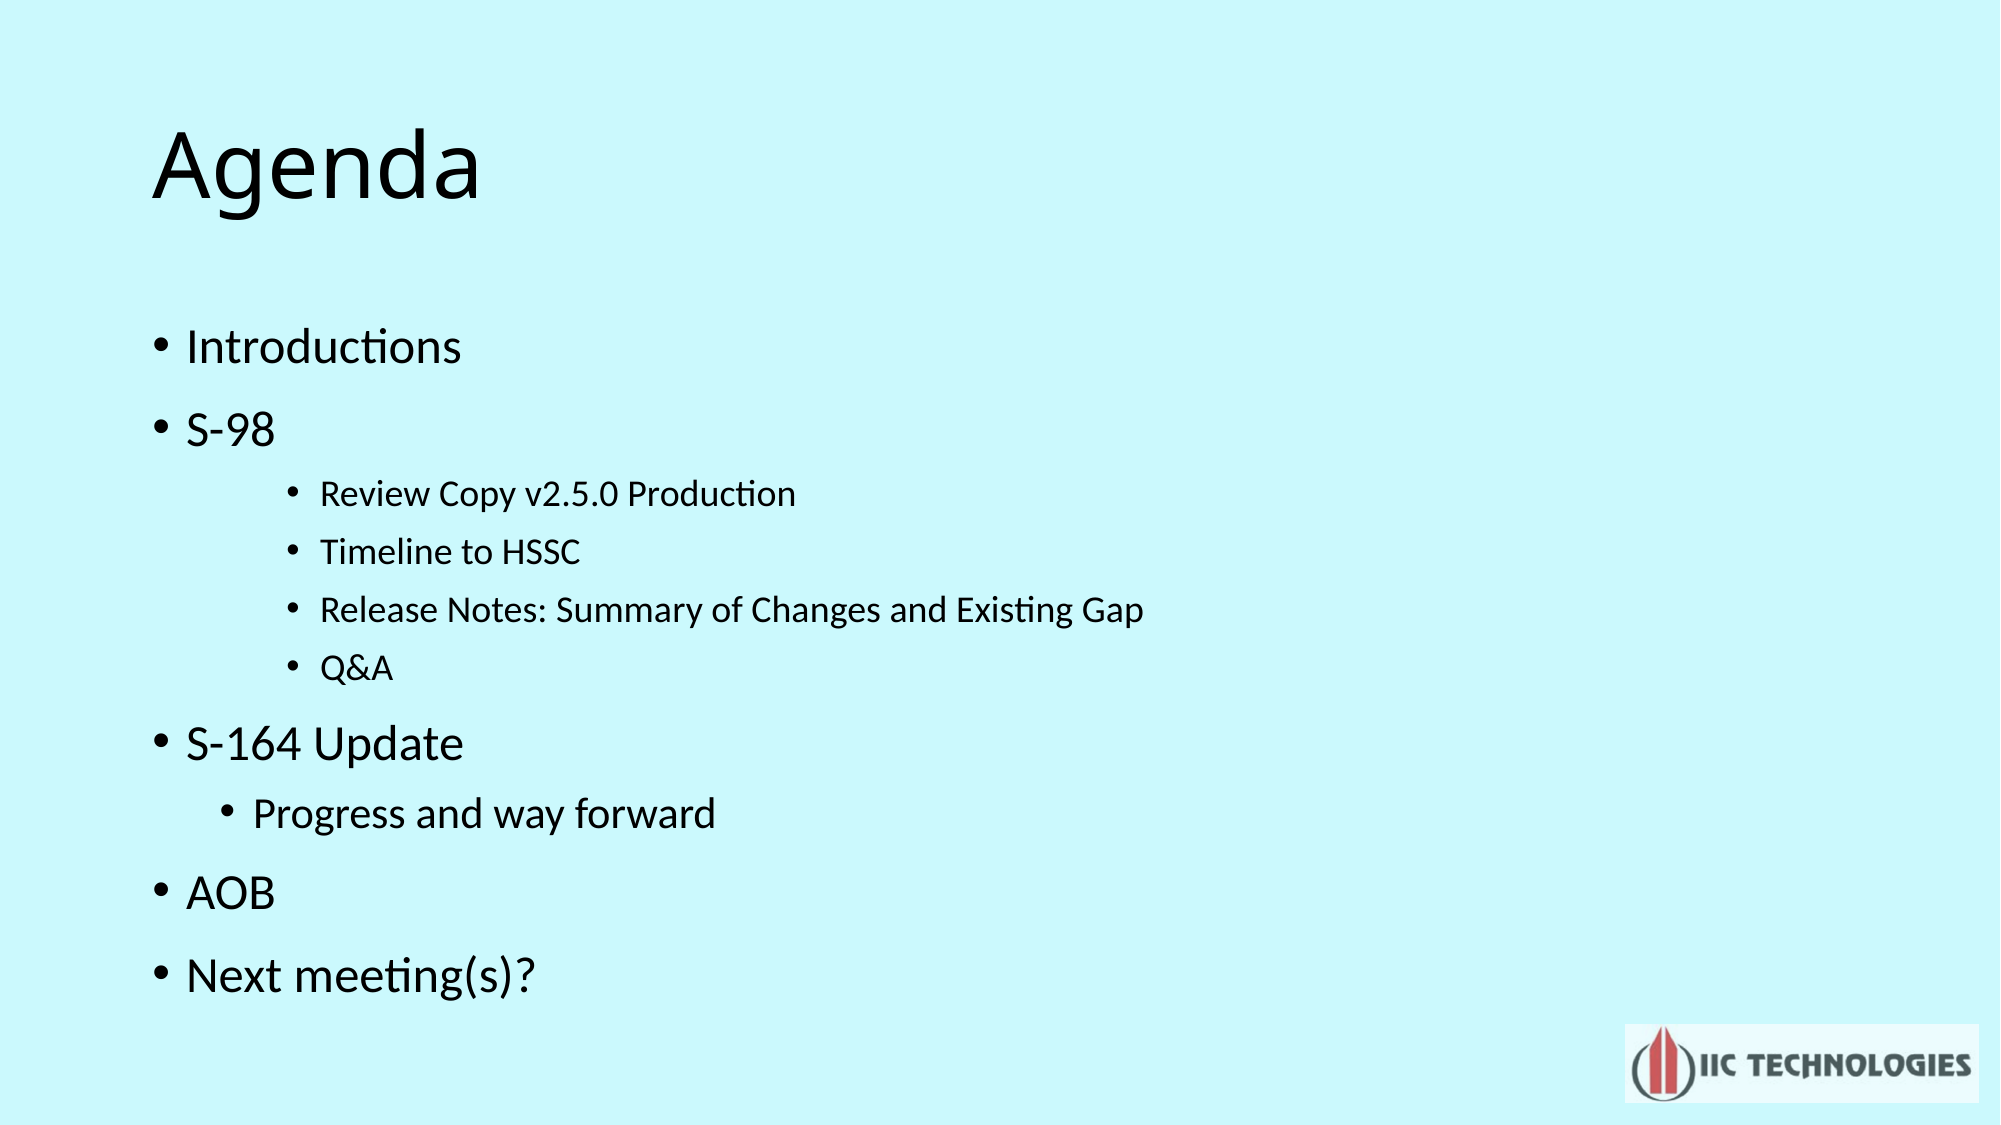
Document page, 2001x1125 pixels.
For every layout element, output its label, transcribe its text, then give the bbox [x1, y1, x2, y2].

title Agenda [137, 59, 1863, 278]
list Introductions S-98 Review Copy v2.5.0 Production Timeline to HSSC Release Notes: Summary of Changes and Existing Gap Q&A S-164 Update Progress and way forward AOB Next meeting(s)? [137, 299, 1863, 1014]
